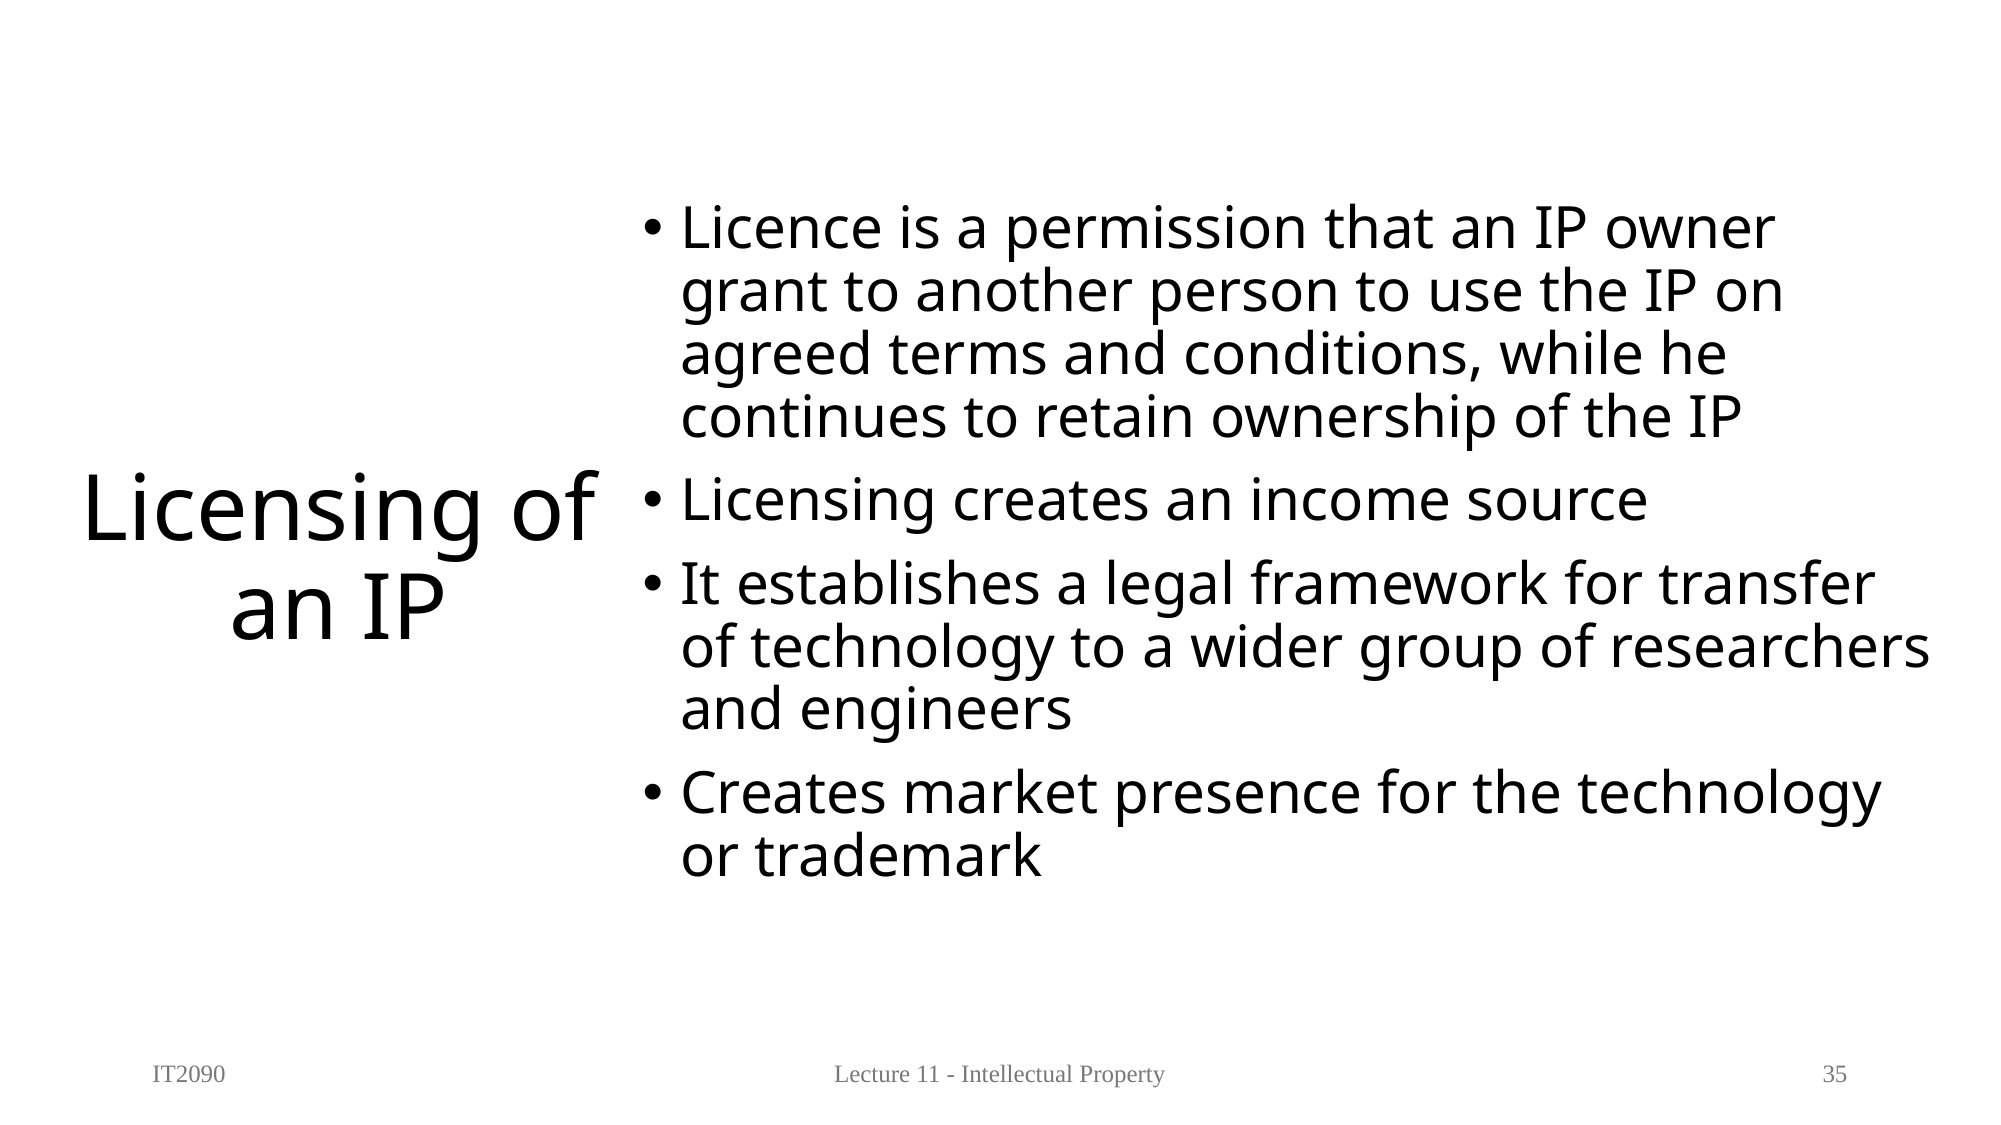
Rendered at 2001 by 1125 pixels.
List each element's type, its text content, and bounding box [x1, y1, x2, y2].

slide_number IT2090 [137, 1042, 588, 1103]
list Licence is a permission that an IP owner grant to another person to use the IP on agreed terms and conditions, while he continues to retain ownership of the IP Licensing creates an income source It establishes a legal framework for transfer of technology to a wider group of researchers and engineers Creates market presence for the technology or trademark [627, 62, 1950, 1025]
slide_number 35 [1412, 1042, 1863, 1103]
footer Lecture 11 - Intellectual Property [662, 1042, 1338, 1103]
title Licensing of an IP [50, 130, 627, 992]
